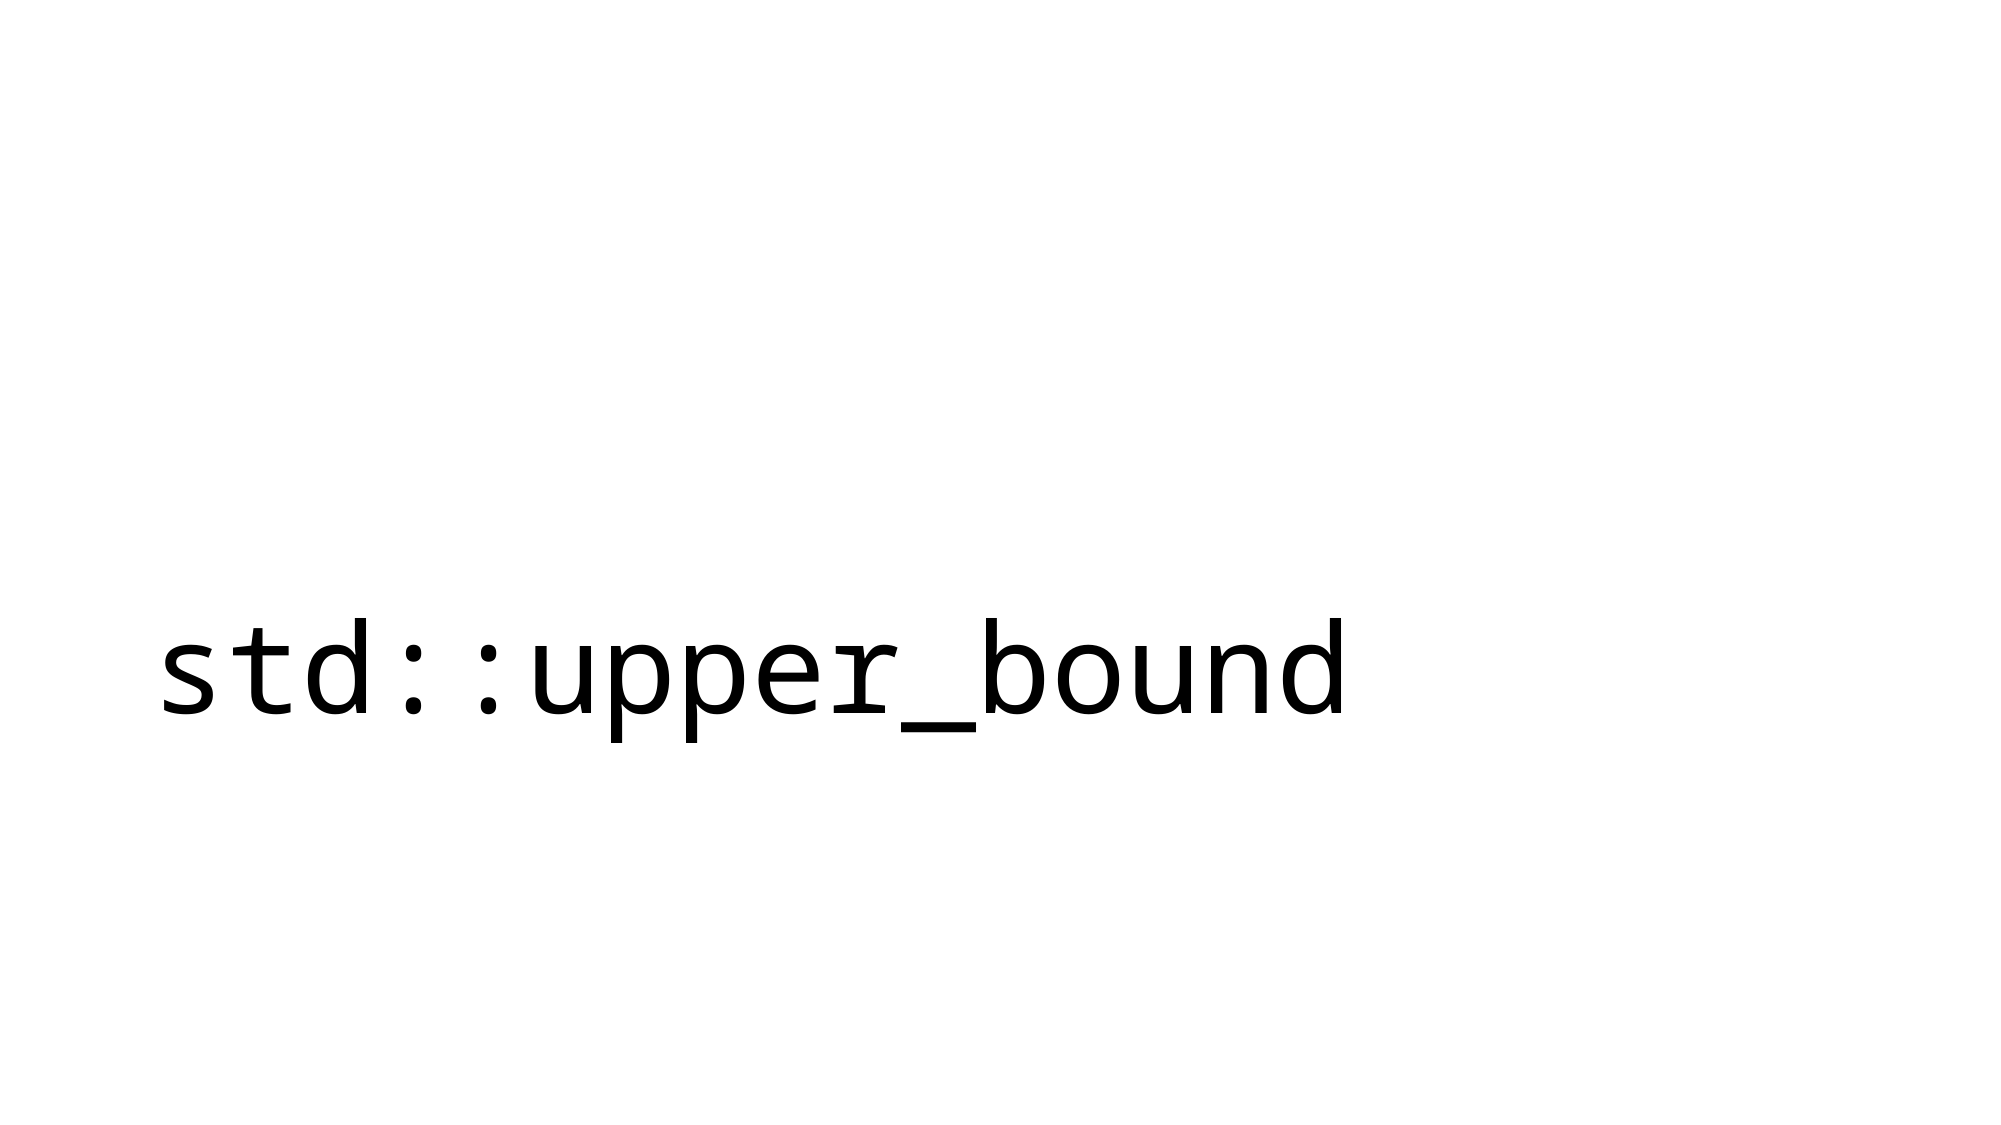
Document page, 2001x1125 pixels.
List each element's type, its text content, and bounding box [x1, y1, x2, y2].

title std::upper_bound [136, 280, 1862, 749]
